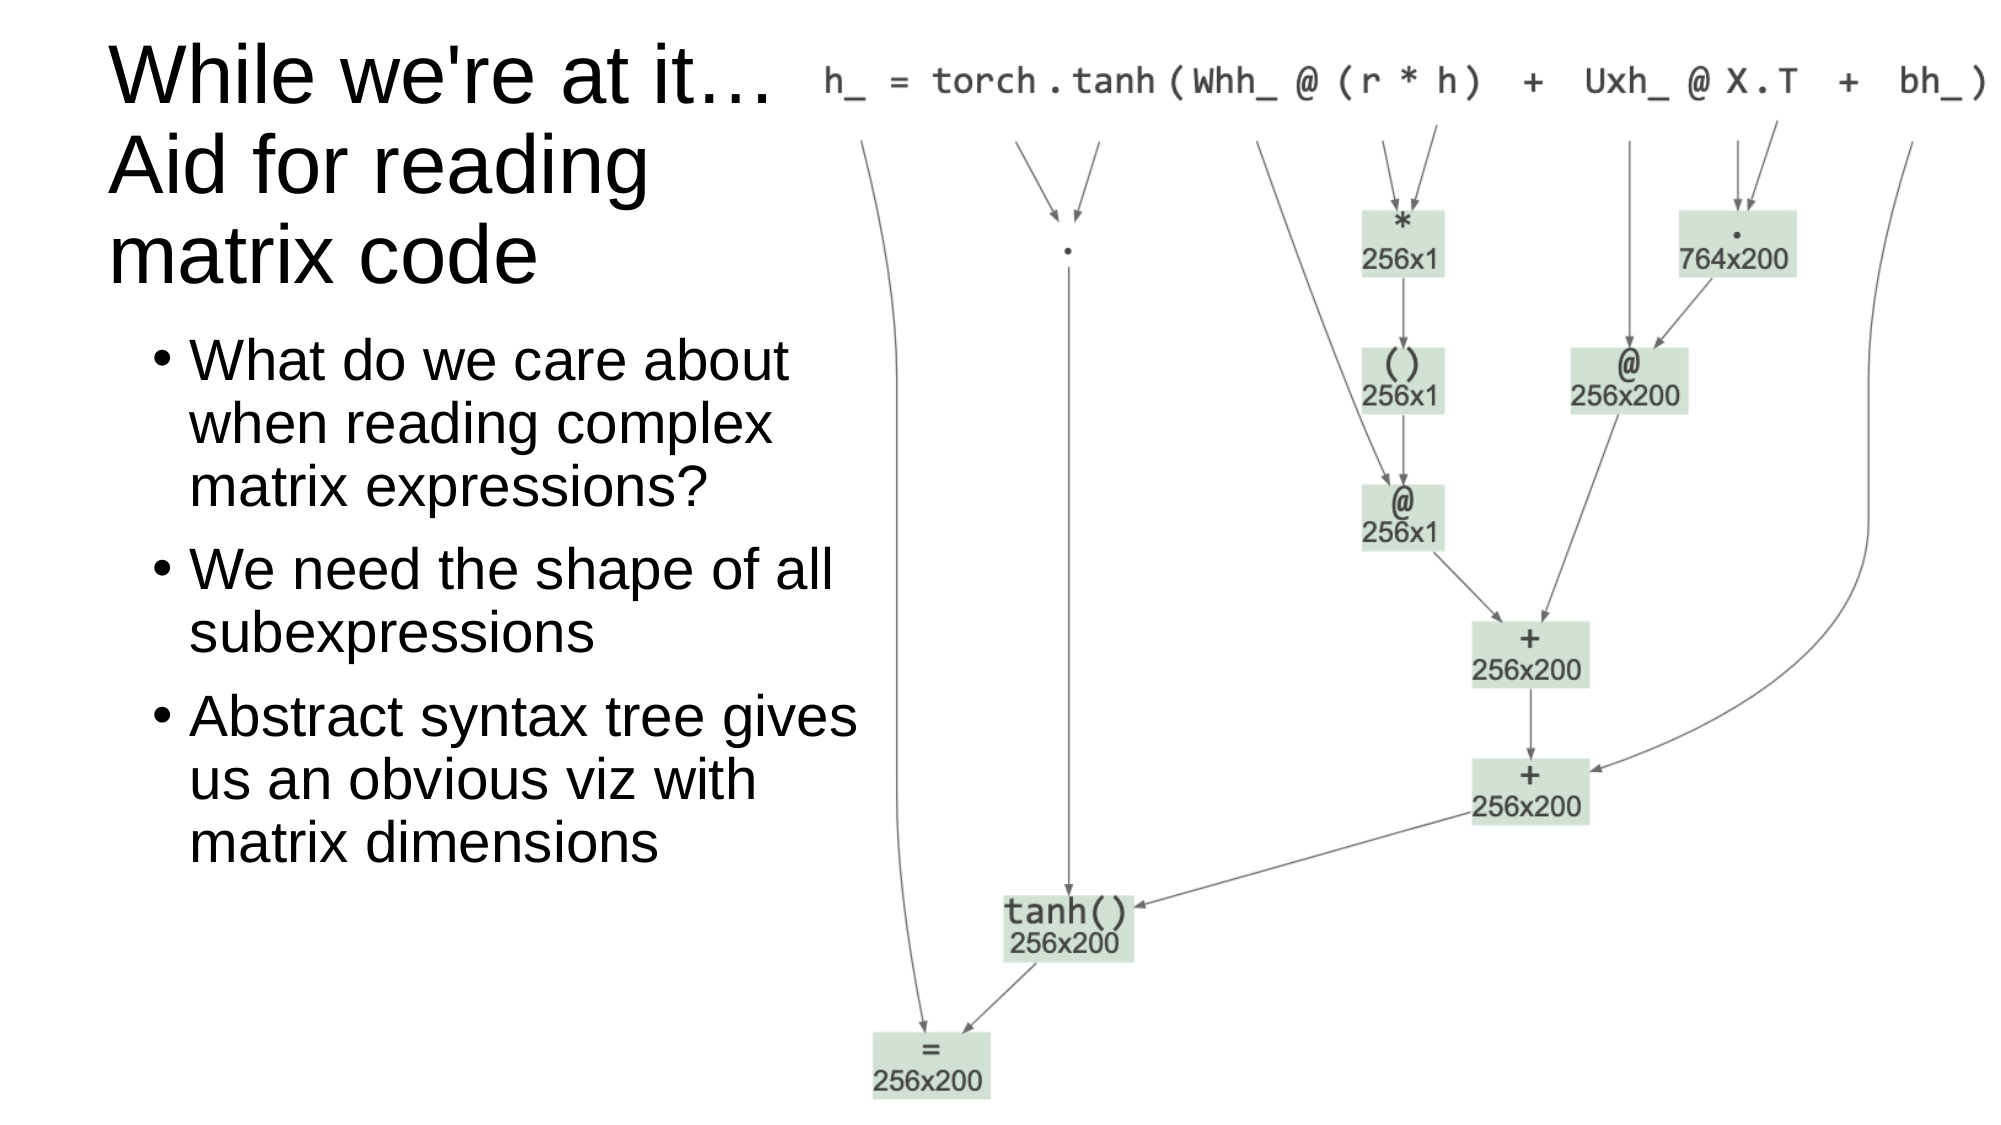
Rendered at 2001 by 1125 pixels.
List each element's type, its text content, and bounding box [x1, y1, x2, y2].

picture [815, 50, 2000, 1113]
list What do we care about when reading complex matrix expressions? We need the shape of all subexpressions Abstract syntax tree gives us an obvious viz with matrix dimensions [137, 322, 815, 1043]
title While we're at it… Aid for reading matrix code [93, 18, 797, 315]
